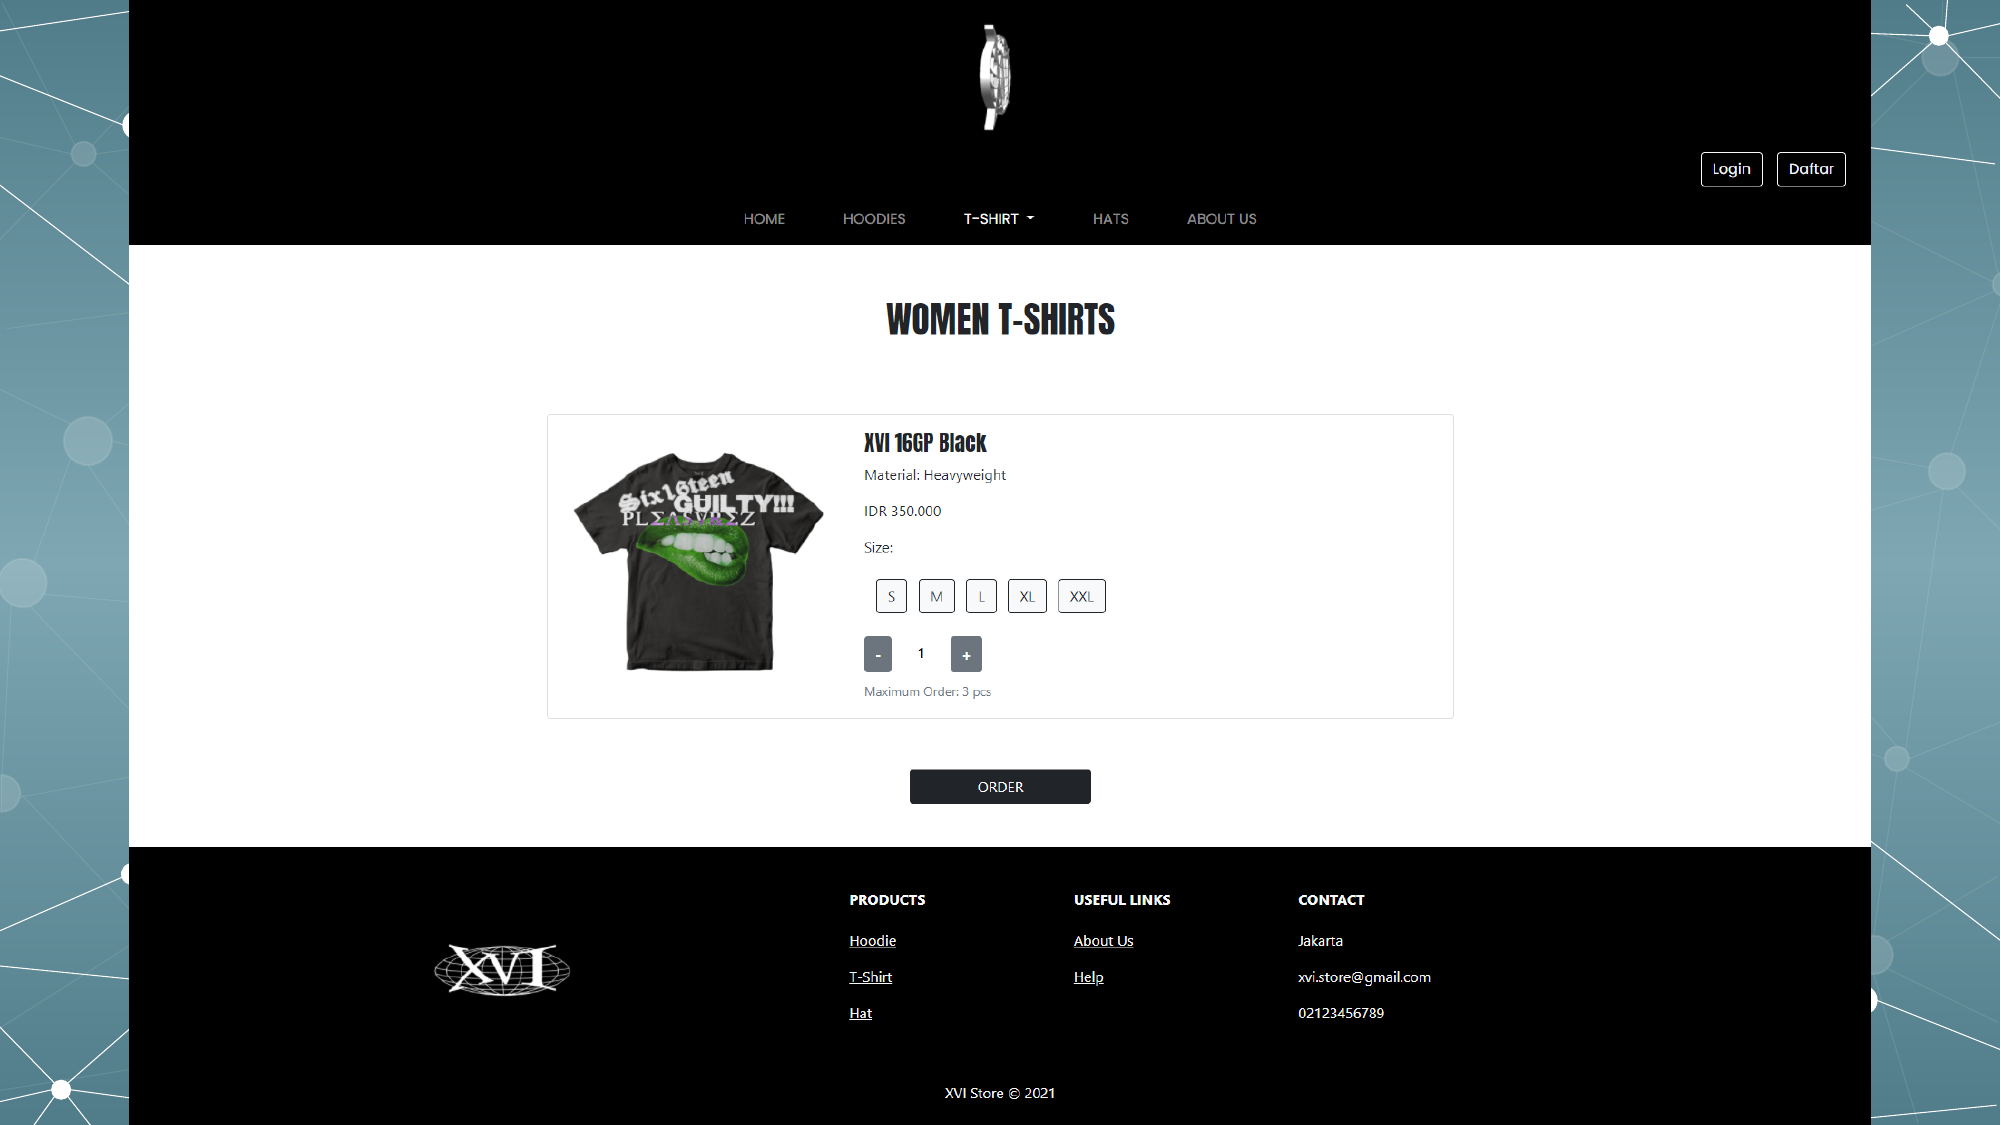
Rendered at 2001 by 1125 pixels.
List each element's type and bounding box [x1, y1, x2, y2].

text_box [0, 0, 129, 401]
picture [129, 0, 1871, 1125]
text_box [0, 758, 129, 1125]
text_box [1871, 0, 2000, 401]
text_box [1871, 758, 2000, 1125]
